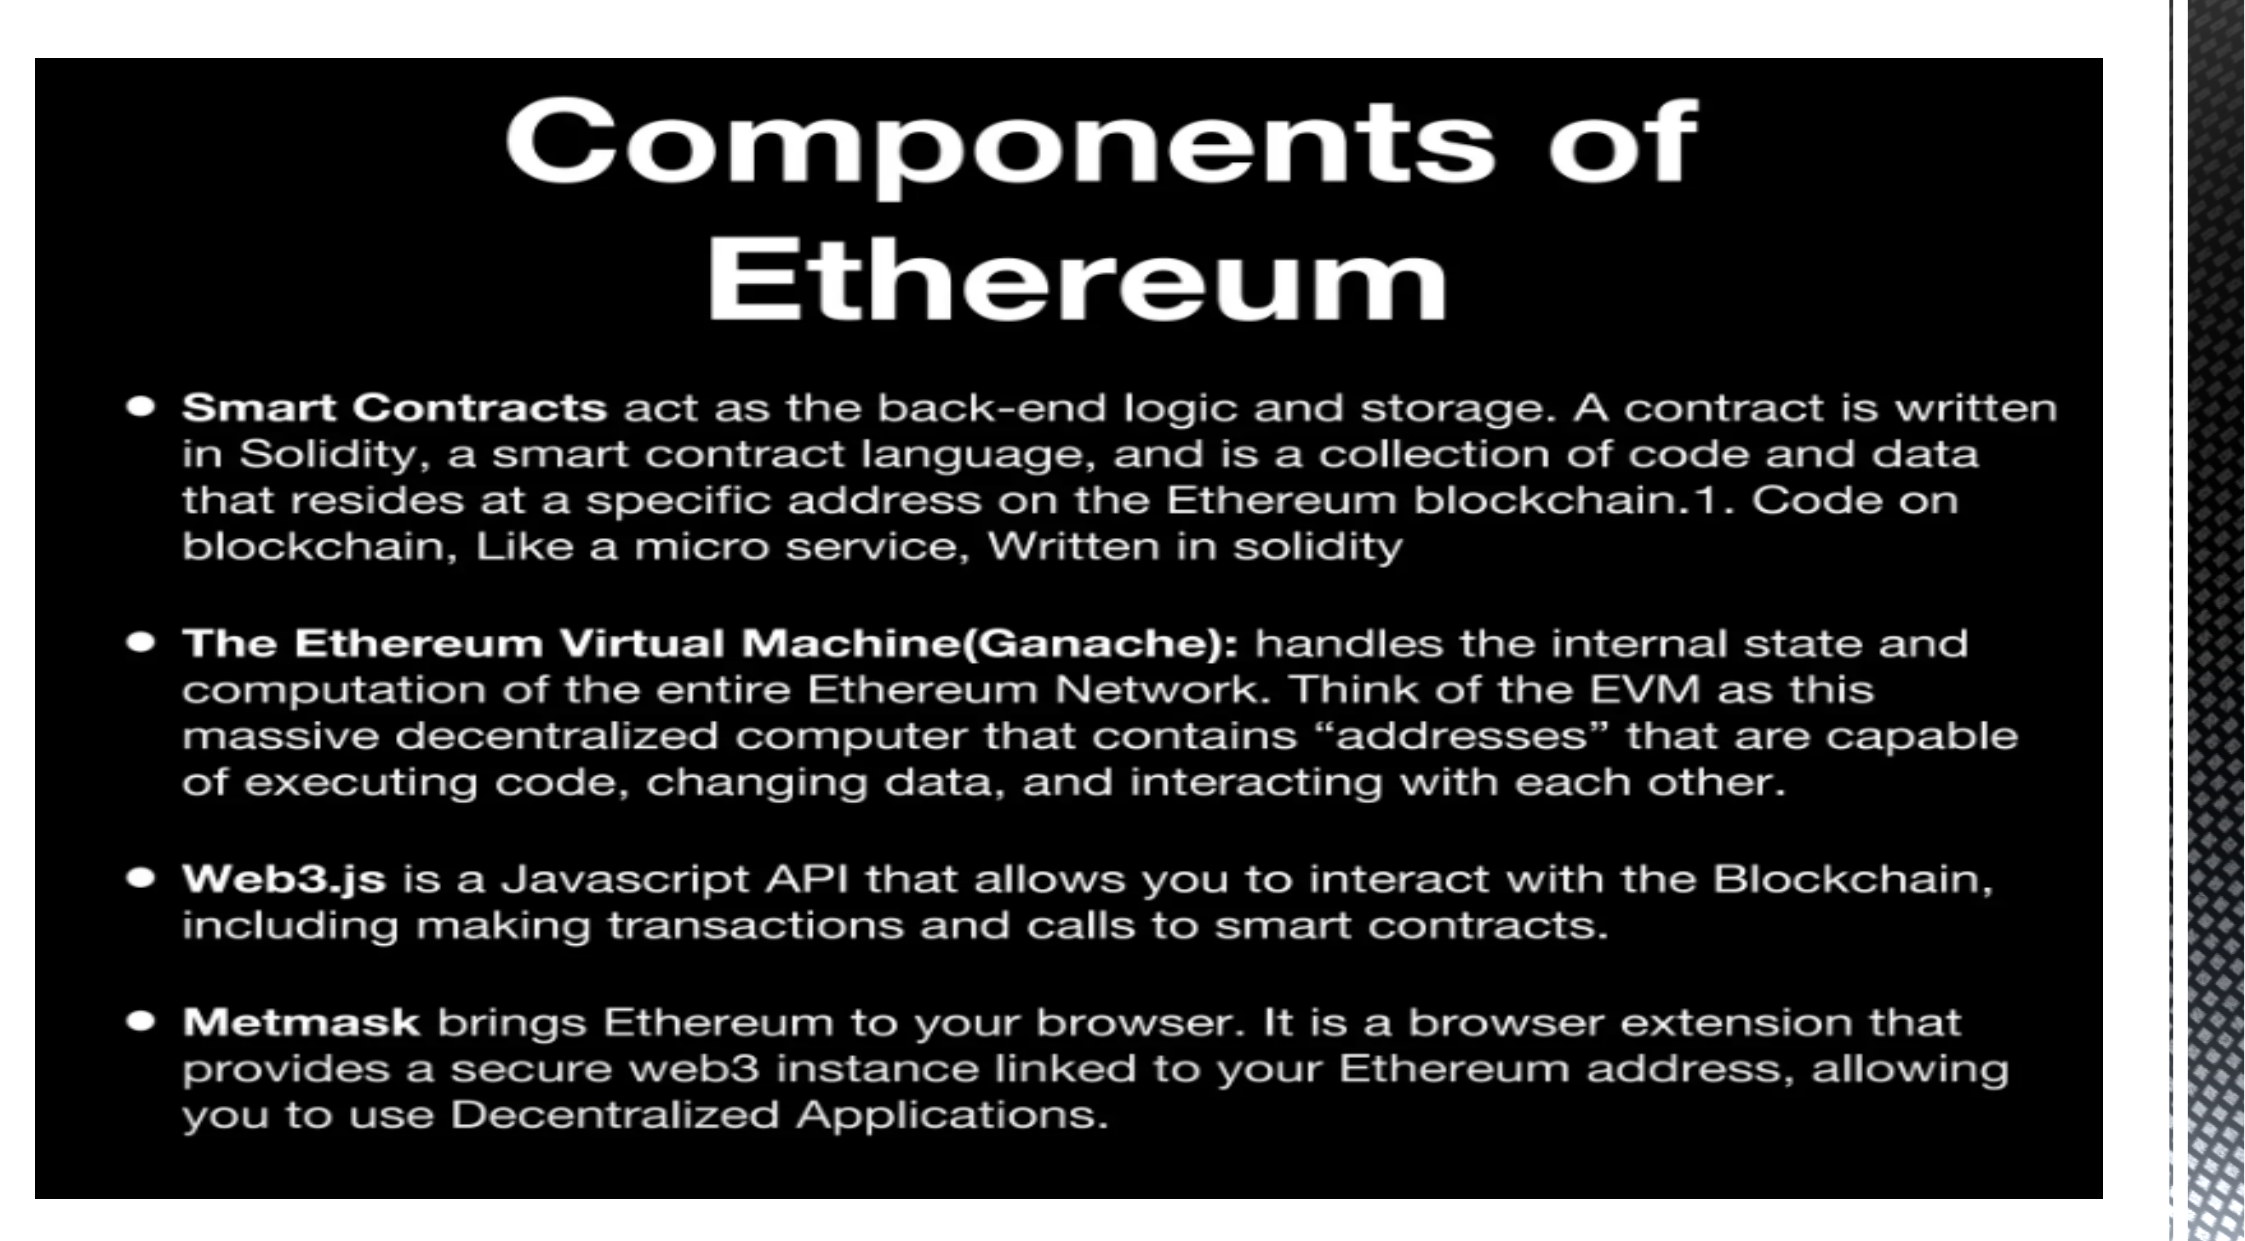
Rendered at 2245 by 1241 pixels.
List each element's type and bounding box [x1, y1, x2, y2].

picture [2165, 0, 2245, 1241]
picture [35, 58, 2103, 1200]
